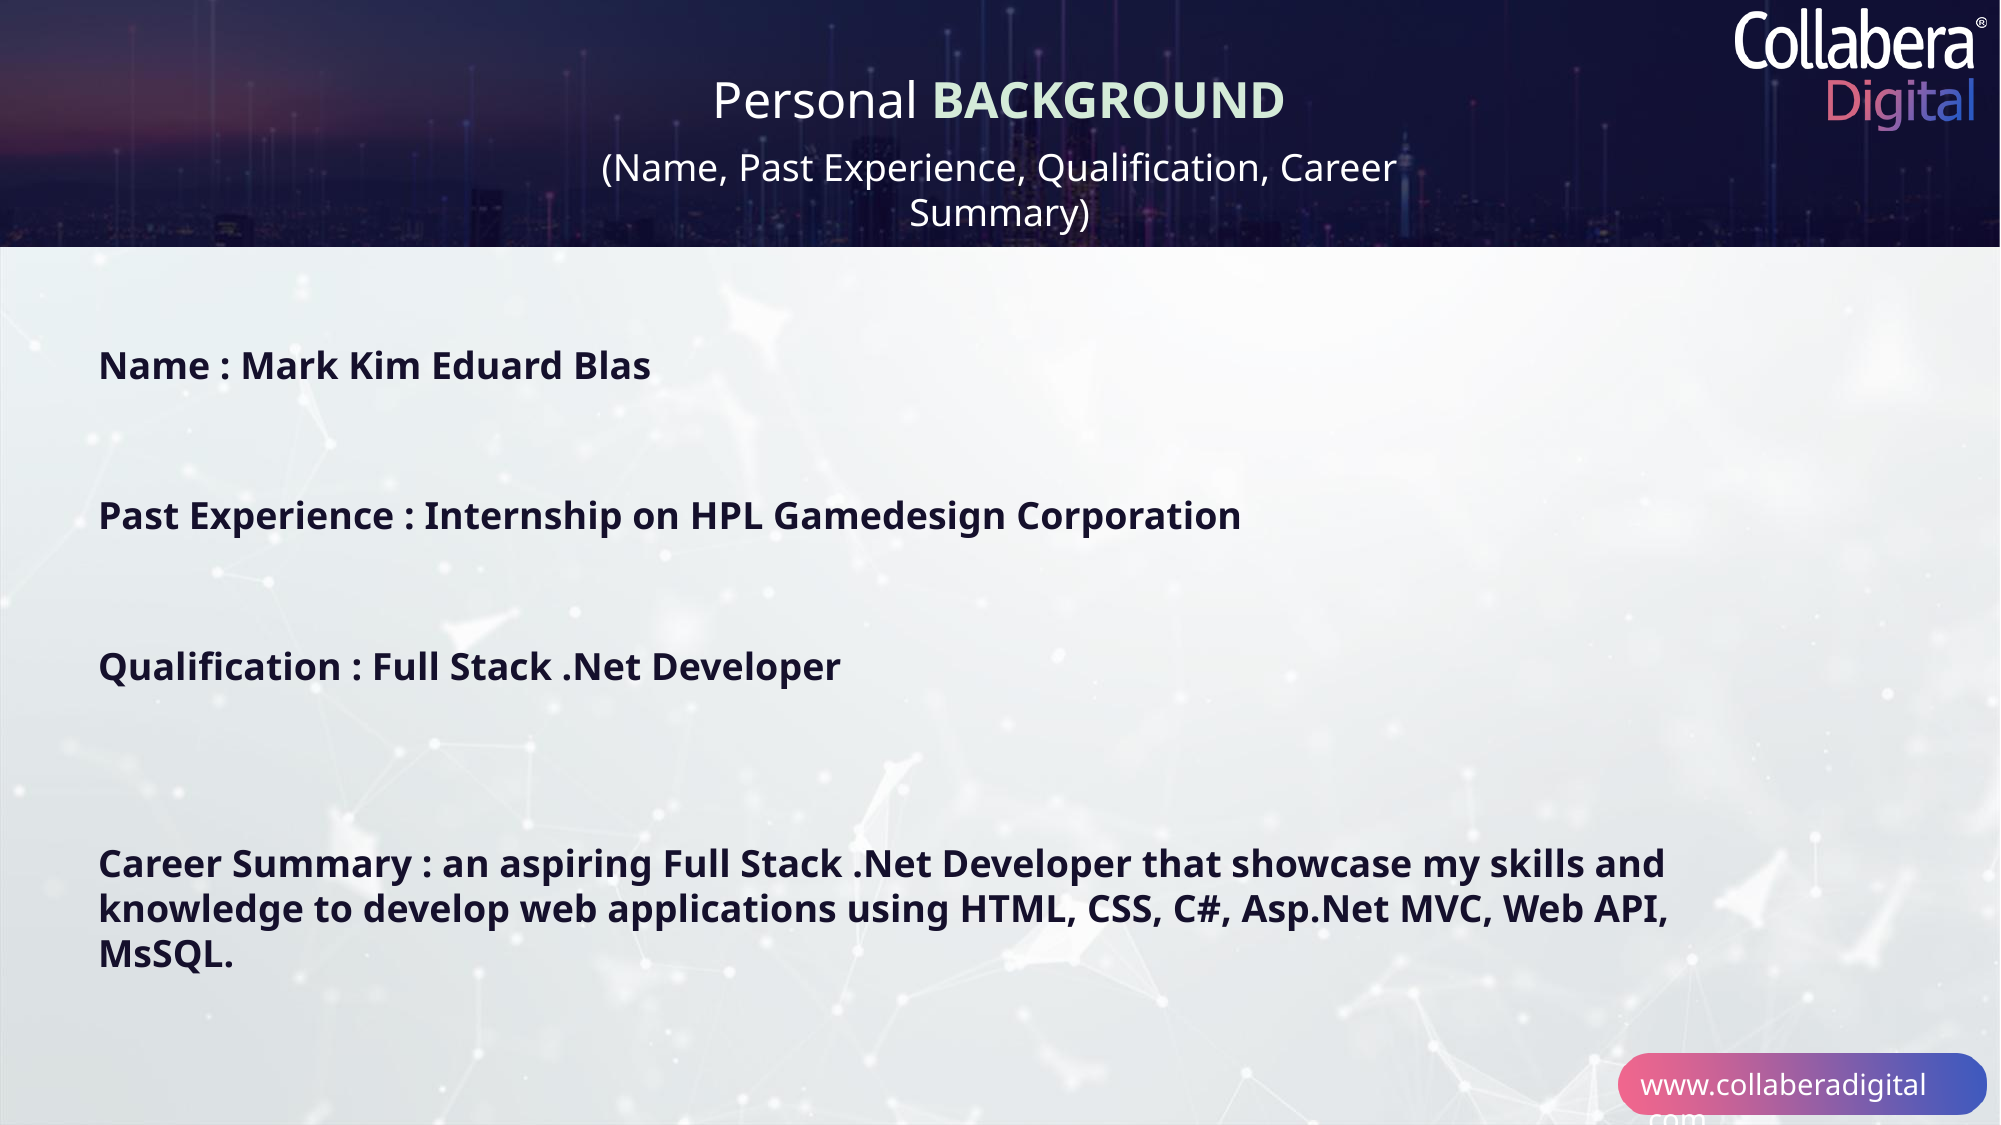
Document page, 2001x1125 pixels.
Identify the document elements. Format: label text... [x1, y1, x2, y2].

text_box Qualification : Full Stack .Net Developer [83, 635, 1736, 696]
text_box Personal BACKGROUND [692, 61, 1307, 136]
picture [1666, 1116, 1675, 1125]
text_box (Name, Past Experience, Qualification, Career Summary) [505, 136, 1495, 242]
text_box Name : Mark Kim Eduard Blas [83, 334, 1736, 395]
picture [0, 0, 2000, 1125]
picture [1684, 1116, 1691, 1125]
picture [1694, 1116, 1701, 1125]
text_box Career Summary : an aspiring Full Stack .Net Developer that showcase my skills and knowledge to develop web applications using HTML, CSS, C#, Asp.Net MVC, Web API, MsSQL. [83, 832, 1736, 983]
text_box Past Experience : Internship on HPL Gamedesign Corporation [83, 484, 1736, 545]
